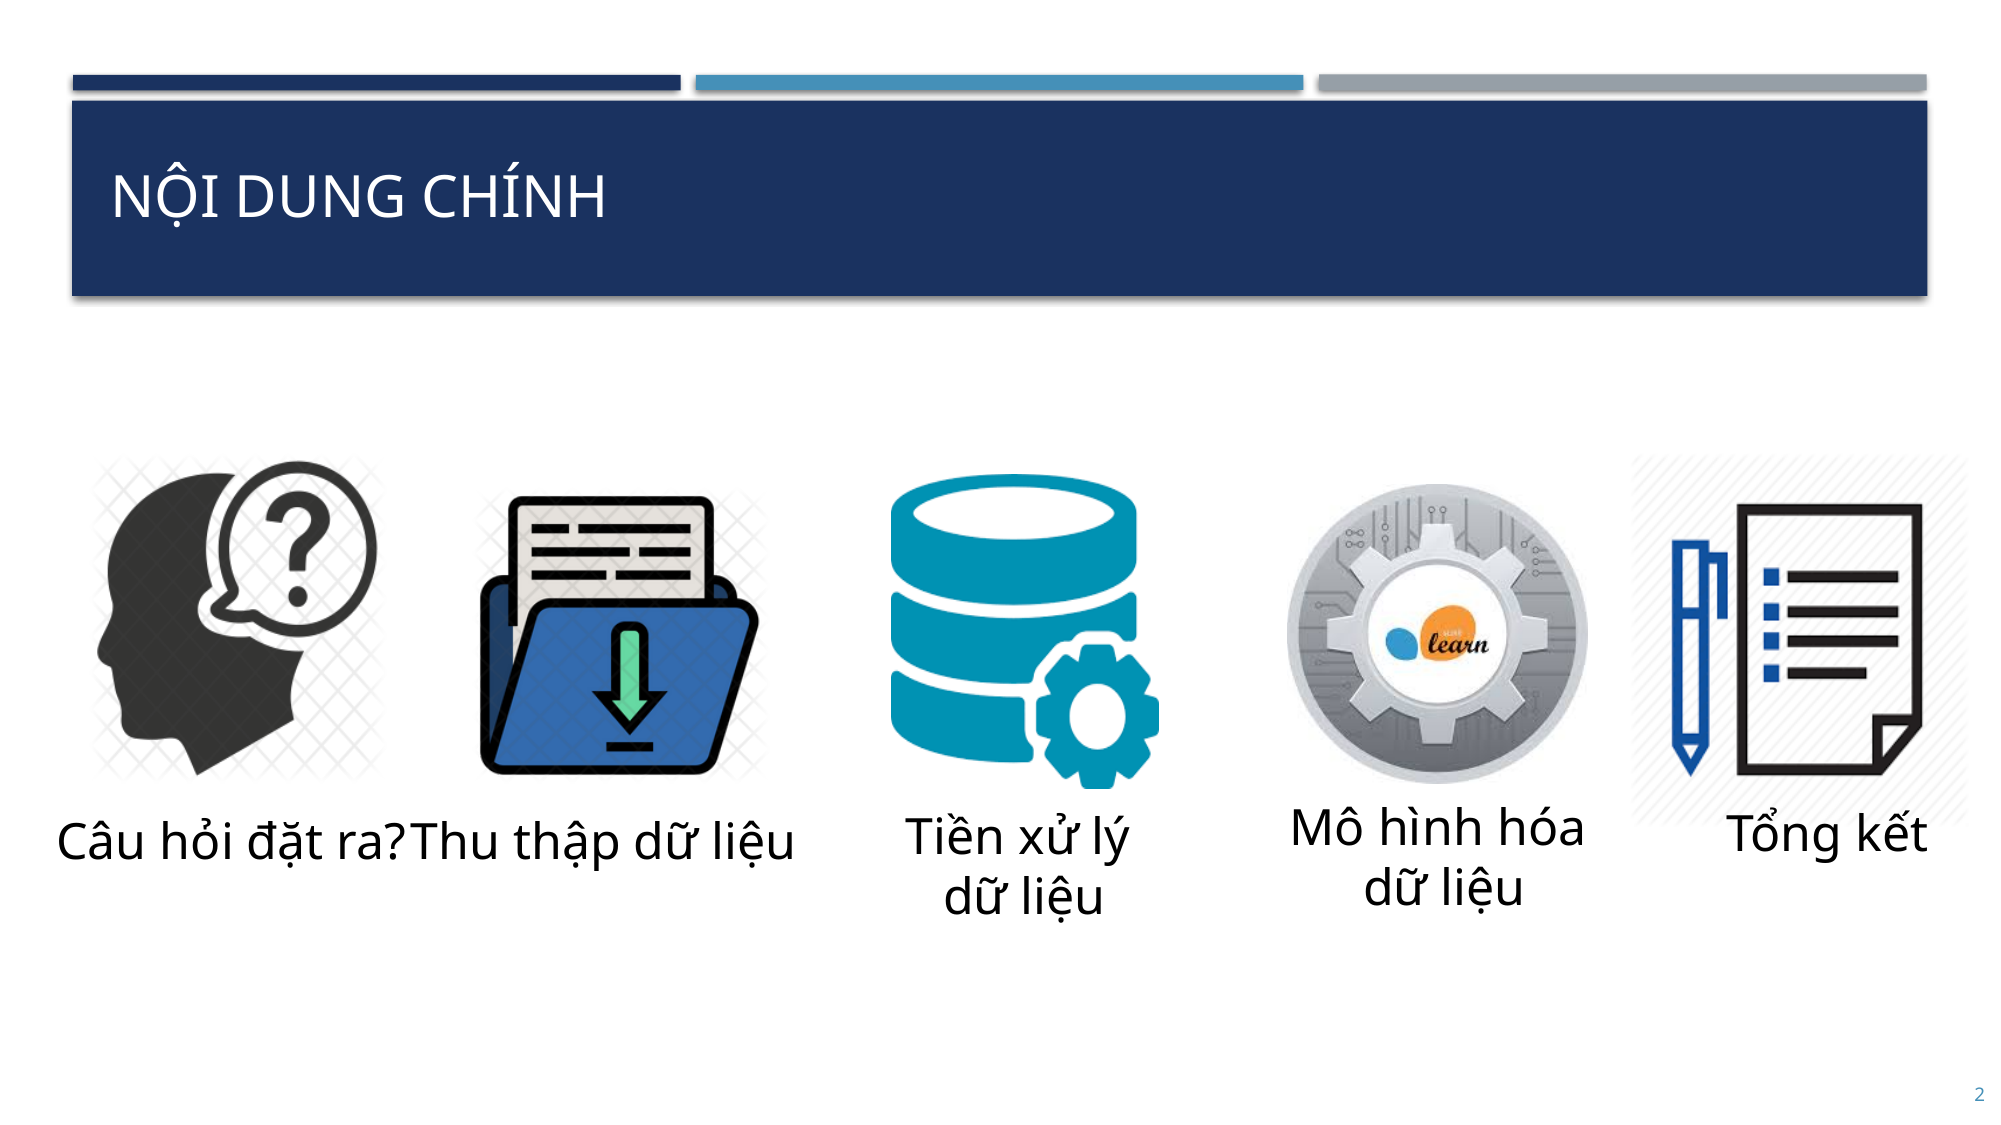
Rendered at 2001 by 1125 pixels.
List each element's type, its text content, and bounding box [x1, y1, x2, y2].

title NỘI DUNG CHÍNH [95, 115, 1905, 237]
text_box Tổng kết [1711, 836, 1944, 869]
picture [1629, 452, 1969, 827]
text_box Mô hình hóa dữ liệu [1274, 788, 1602, 924]
picture [1287, 483, 1588, 785]
slide_number 2 [1827, 1065, 2000, 1125]
picture [890, 474, 1159, 790]
picture [87, 452, 388, 785]
picture [470, 487, 771, 785]
text_box Câu hỏi đặt ra? [41, 802, 395, 878]
text_box Thu thập dữ liệu [395, 802, 812, 878]
text_box Tiền xử lý dữ liệu [891, 799, 1159, 933]
picture [1110, 732, 1159, 790]
